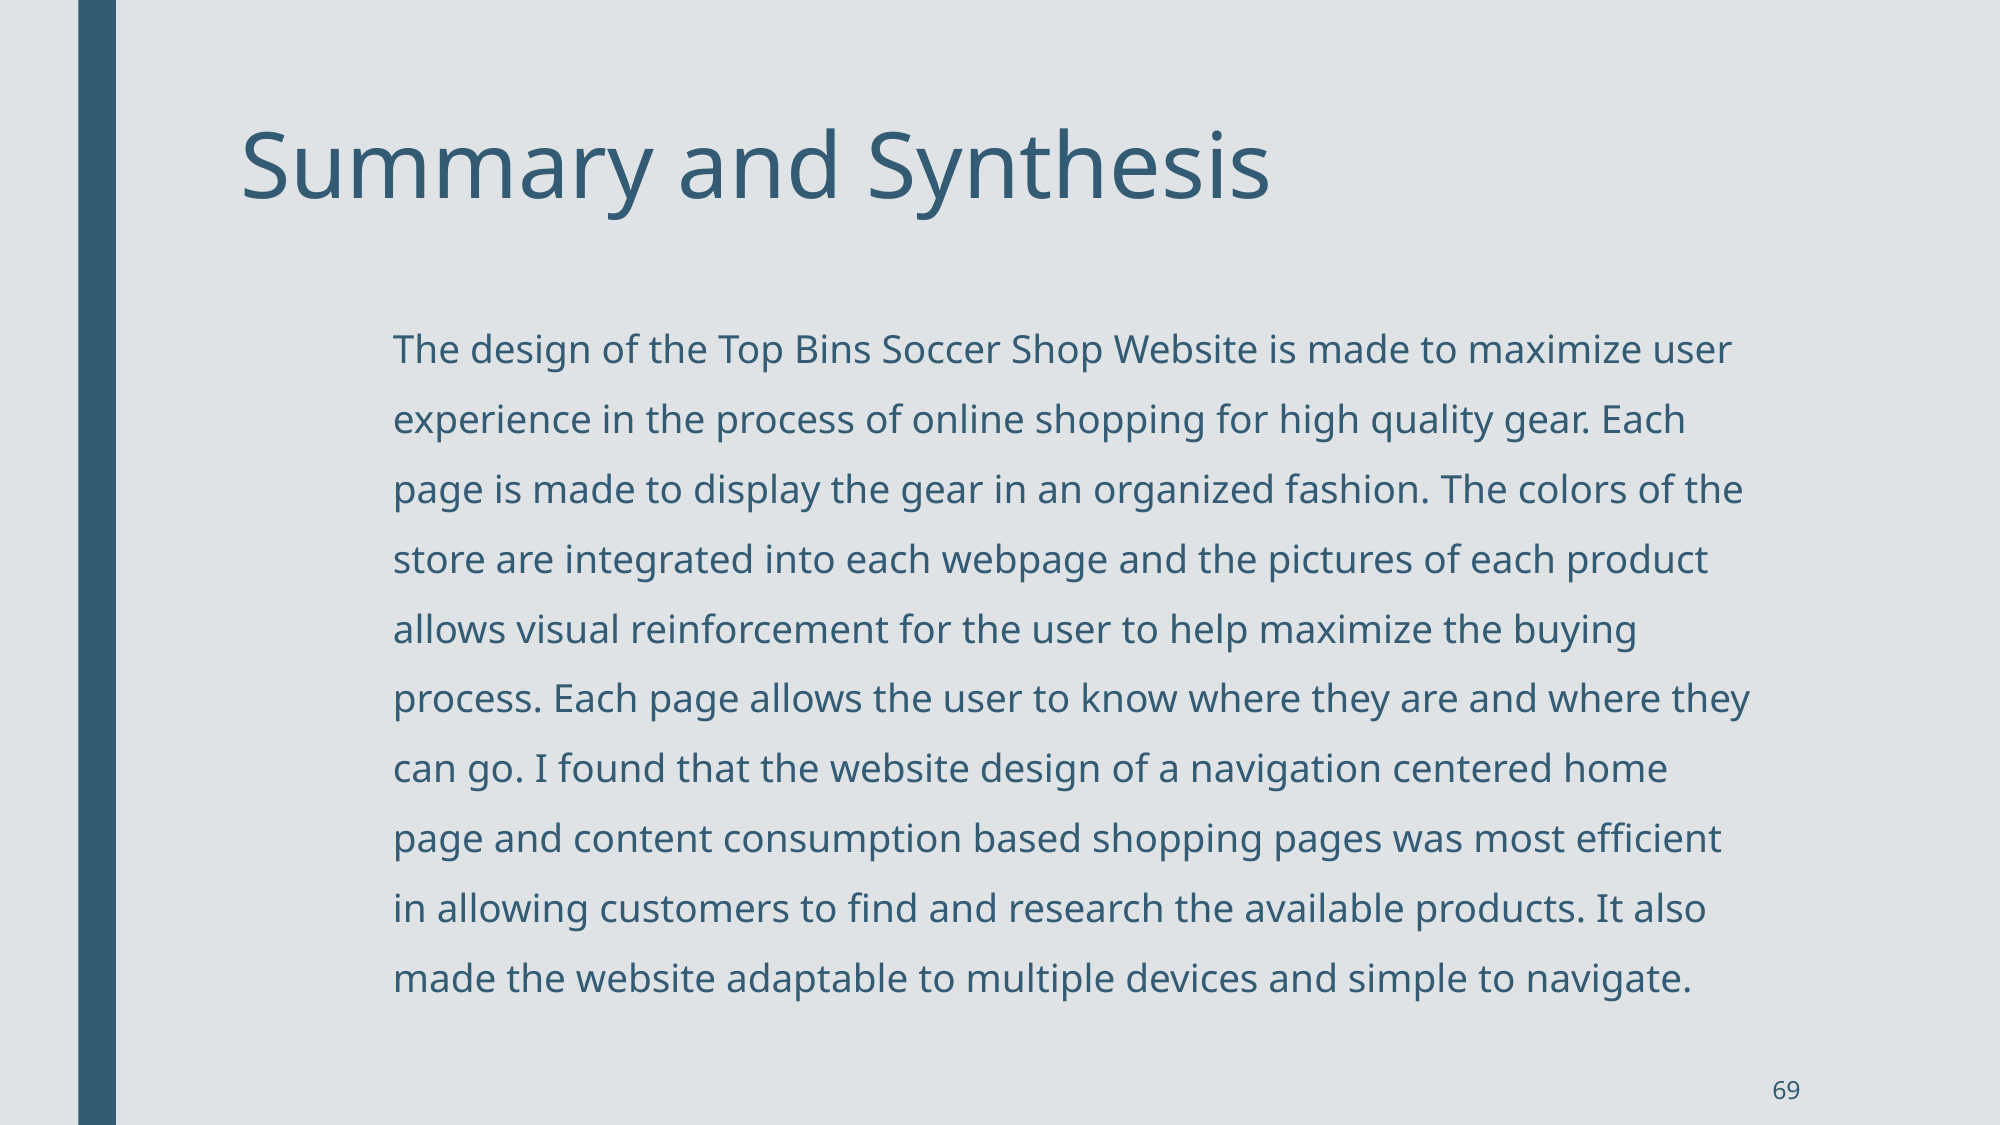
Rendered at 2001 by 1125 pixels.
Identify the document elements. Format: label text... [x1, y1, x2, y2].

title Summary and Synthesis [225, 112, 1800, 357]
slide_number 69 [1553, 1058, 1816, 1125]
list The design of the Top Bins Soccer Shop Website is made to maximize user experience in the process of online shopping for high quality gear. Each page is made to display the gear in an organized fashion. The colors of the store are integrated into each webpage and the pictures of each product allows visual reinforcement for the user to help maximize the buying process. Each page allows the user to know where they are and where they can go. I found that the website design of a navigation centered home page and content consumption based shopping pages was most efficient in allowing customers to find and research the available products. It also made the website adaptable to multiple devices and simple to navigate. [377, 294, 1775, 1040]
text_box [1045, 332, 1775, 1017]
